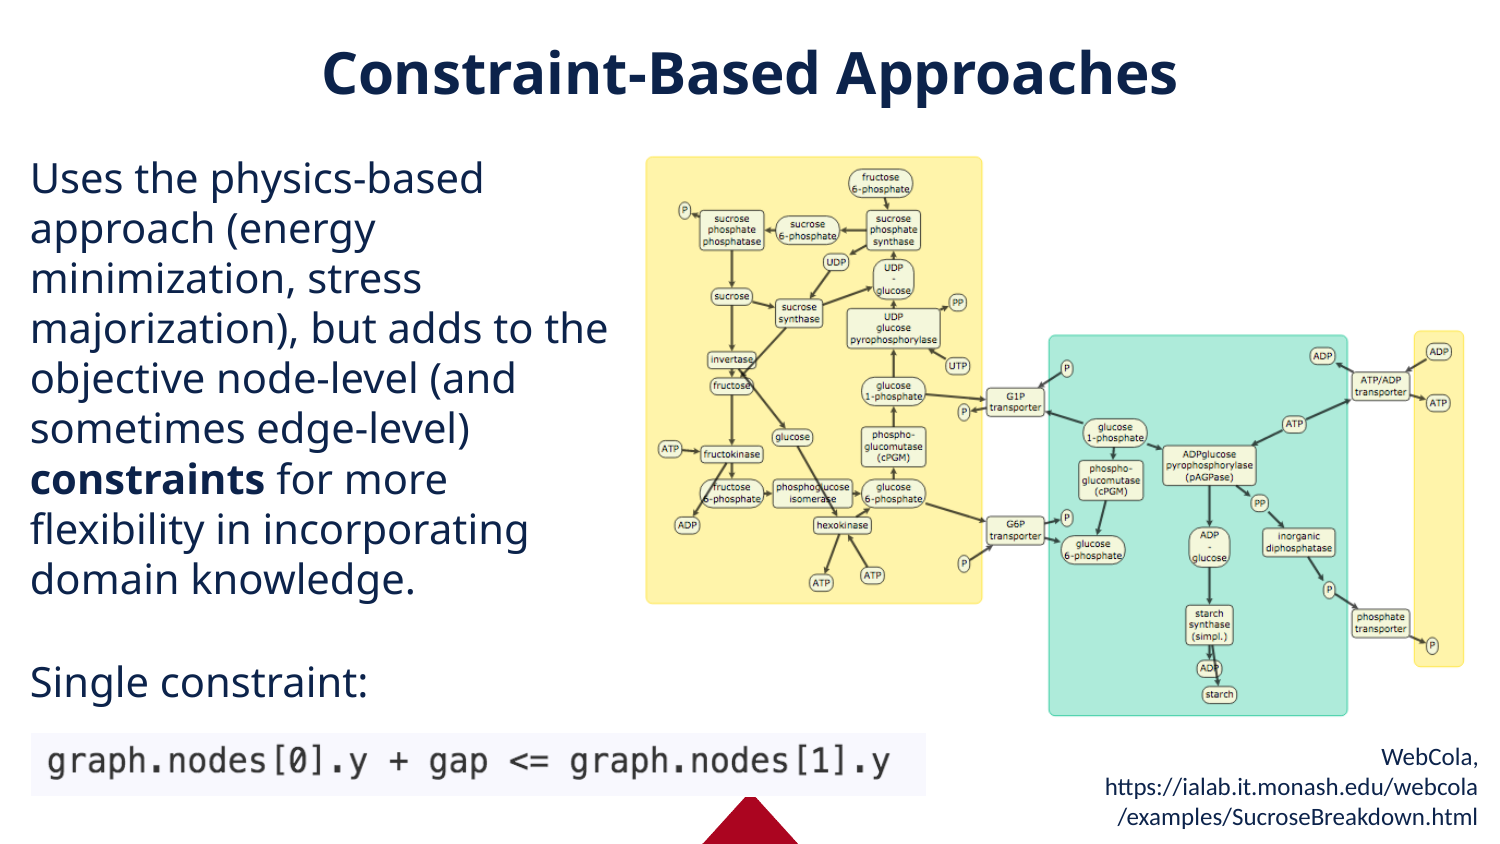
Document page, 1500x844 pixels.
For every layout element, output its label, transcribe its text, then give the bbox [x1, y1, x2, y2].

picture [29, 733, 926, 844]
picture [630, 149, 1500, 726]
text_box WebCola, https://ialab.it.monash.edu/webcola/examples/SucroseBreakdown.html [1096, 735, 1486, 837]
title Constraint-Based Approaches [0, 0, 1500, 142]
list Uses the physics-based approach (energy minimization, stress majorization), but adds to the objective node-level (and sometimes edge-level) constraints for more flexibility in incorporating domain knowledge. Single constraint: [14, 144, 647, 734]
